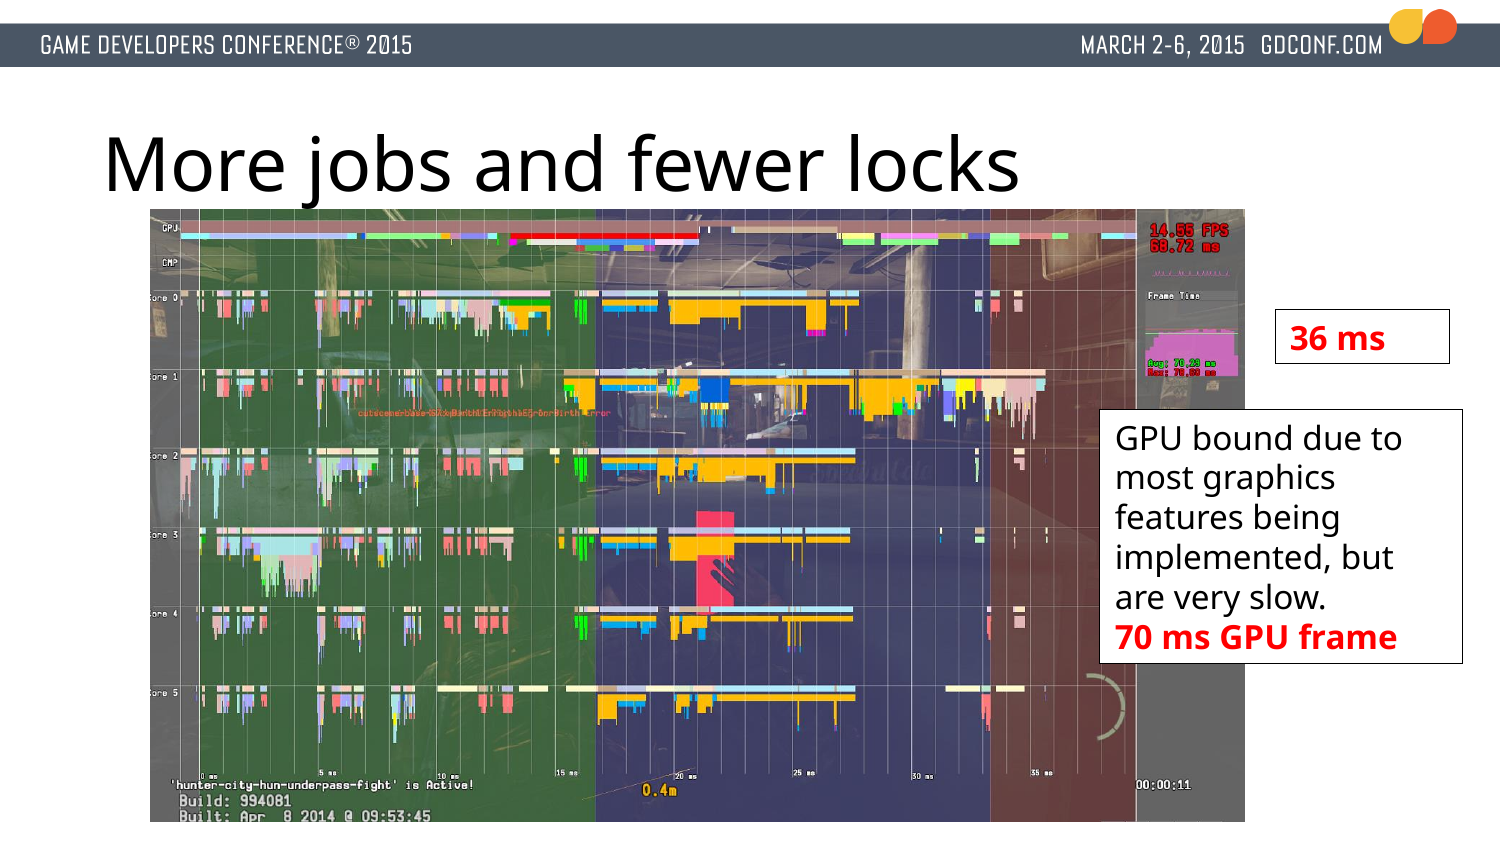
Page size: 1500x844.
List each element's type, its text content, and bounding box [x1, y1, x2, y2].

title More jobs and fewer locks [87, 109, 1413, 238]
picture [149, 209, 1245, 823]
picture [0, 9, 1500, 67]
text_box 36 ms [1275, 309, 1450, 364]
text_box GPU bound due to most graphics features being implemented, but are very slow. 70 ms GPU frame [1250, 409, 1463, 664]
